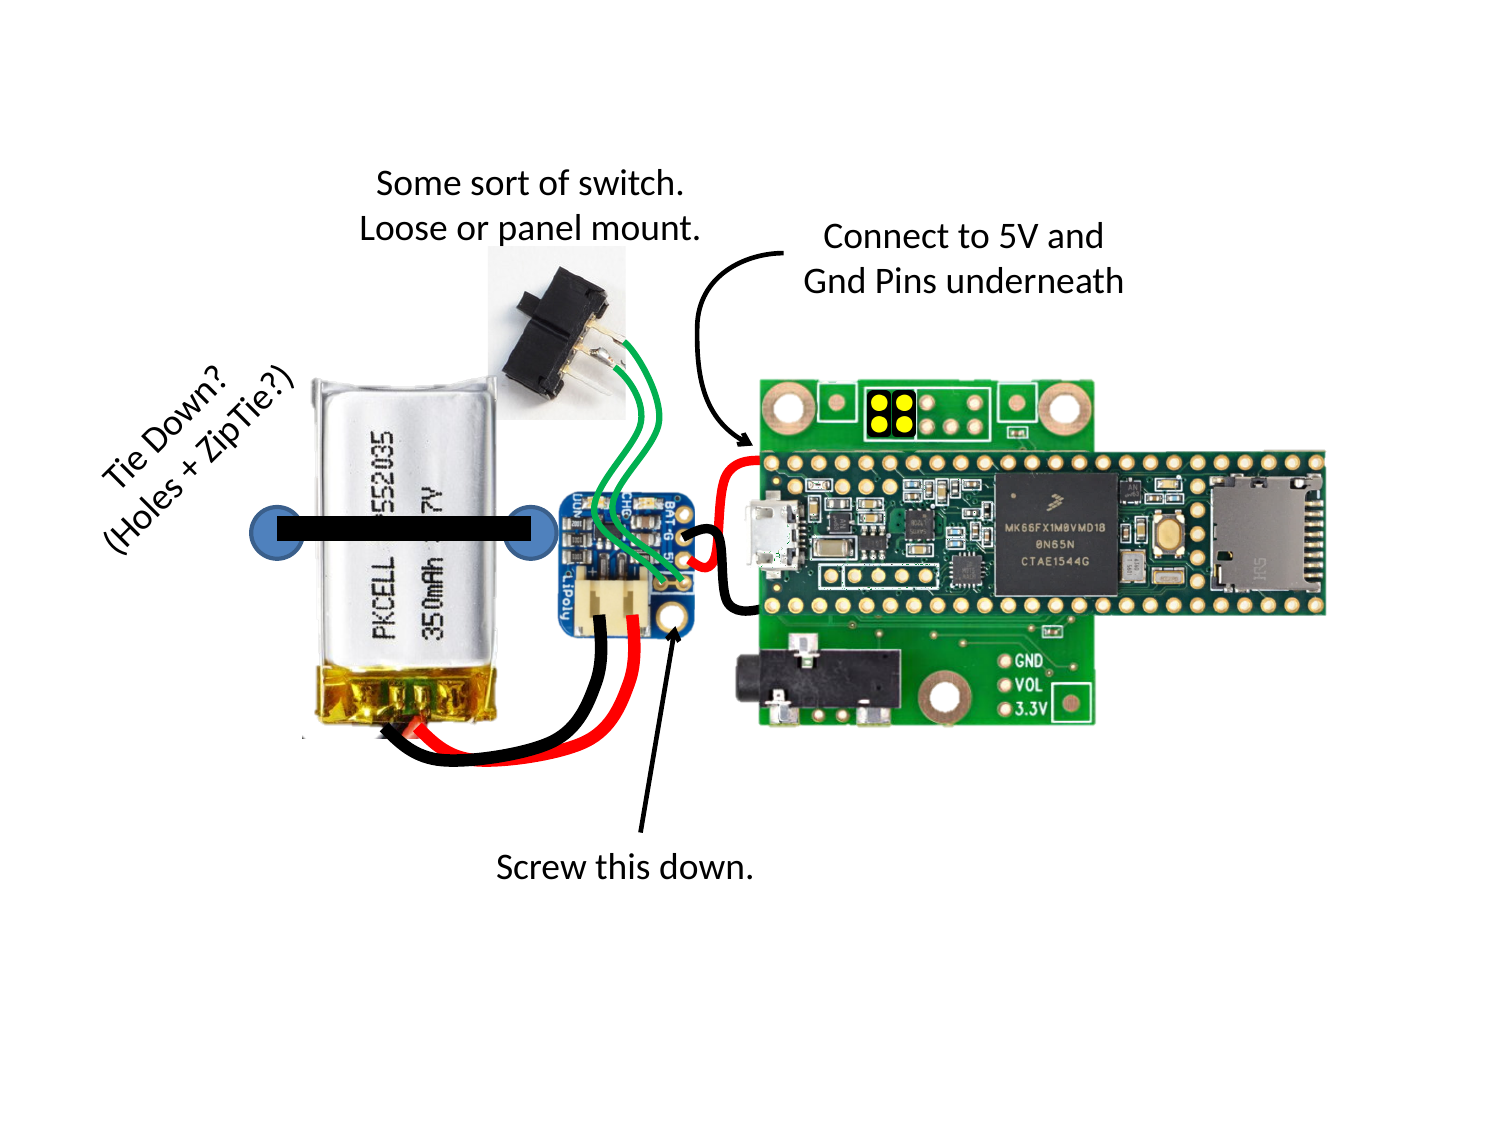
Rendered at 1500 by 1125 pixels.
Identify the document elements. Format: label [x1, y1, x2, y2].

text_box [37, 150, 1338, 897]
